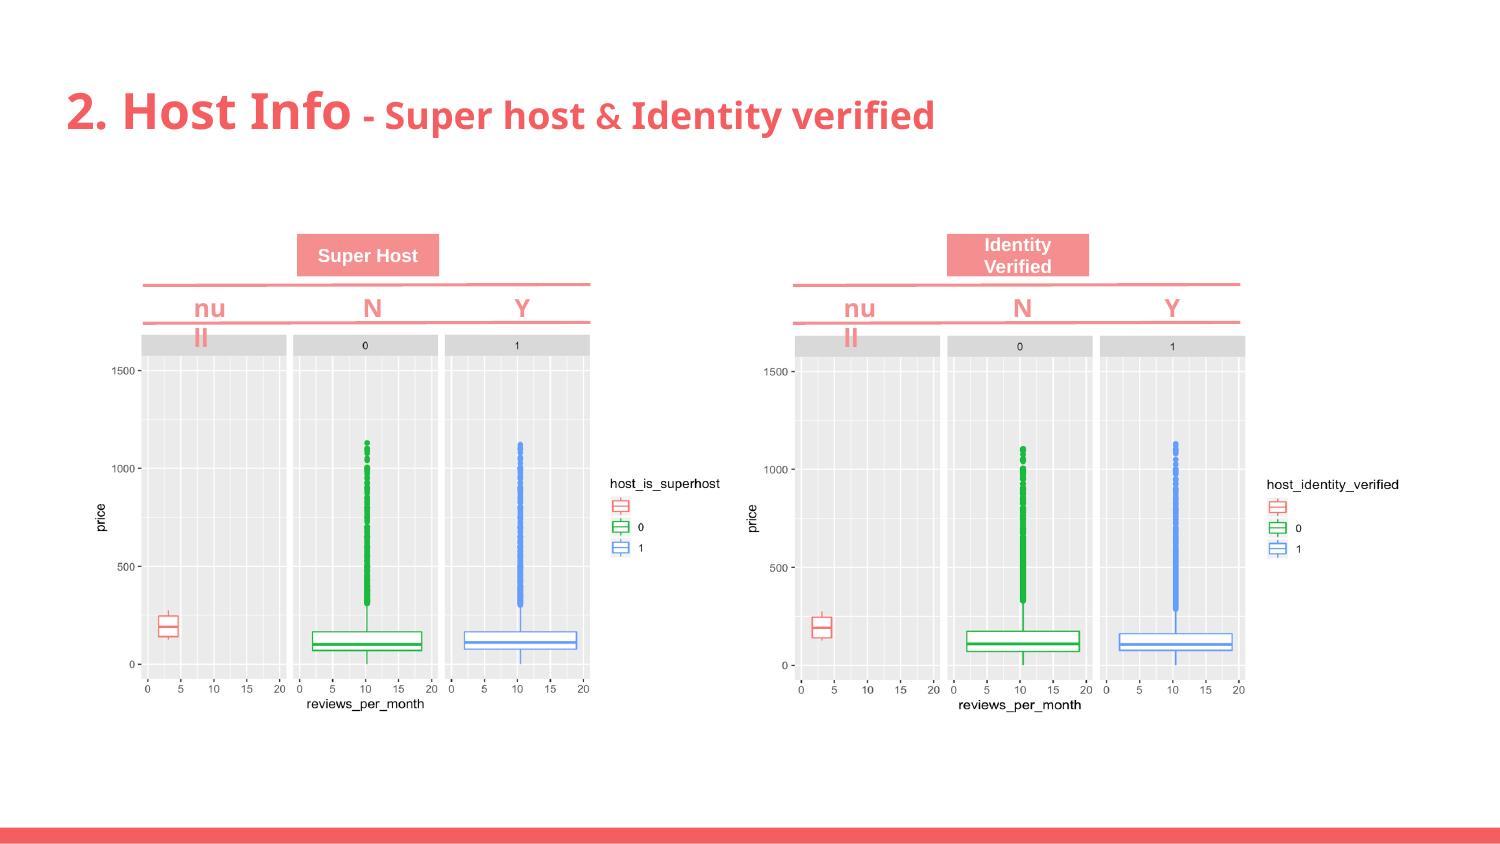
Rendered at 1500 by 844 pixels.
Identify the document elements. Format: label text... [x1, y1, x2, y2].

text_box Y [1149, 277, 1191, 282]
text_box N [347, 277, 389, 282]
text_box Y [499, 277, 541, 282]
text_box null [178, 294, 247, 317]
text_box N [997, 277, 1039, 282]
text_box null [828, 277, 897, 282]
picture [88, 328, 733, 718]
text_box N [997, 294, 1039, 317]
title 2. Host Info - Super host & Identity verified [51, 64, 1449, 167]
text_box Identity Verified [947, 233, 1090, 277]
text_box Y [1149, 294, 1191, 317]
text_box Super Host [297, 233, 440, 277]
text_box N [347, 294, 389, 317]
picture [739, 330, 1412, 718]
text_box null [828, 294, 897, 317]
text_box null [178, 277, 247, 282]
text_box Y [499, 294, 541, 317]
